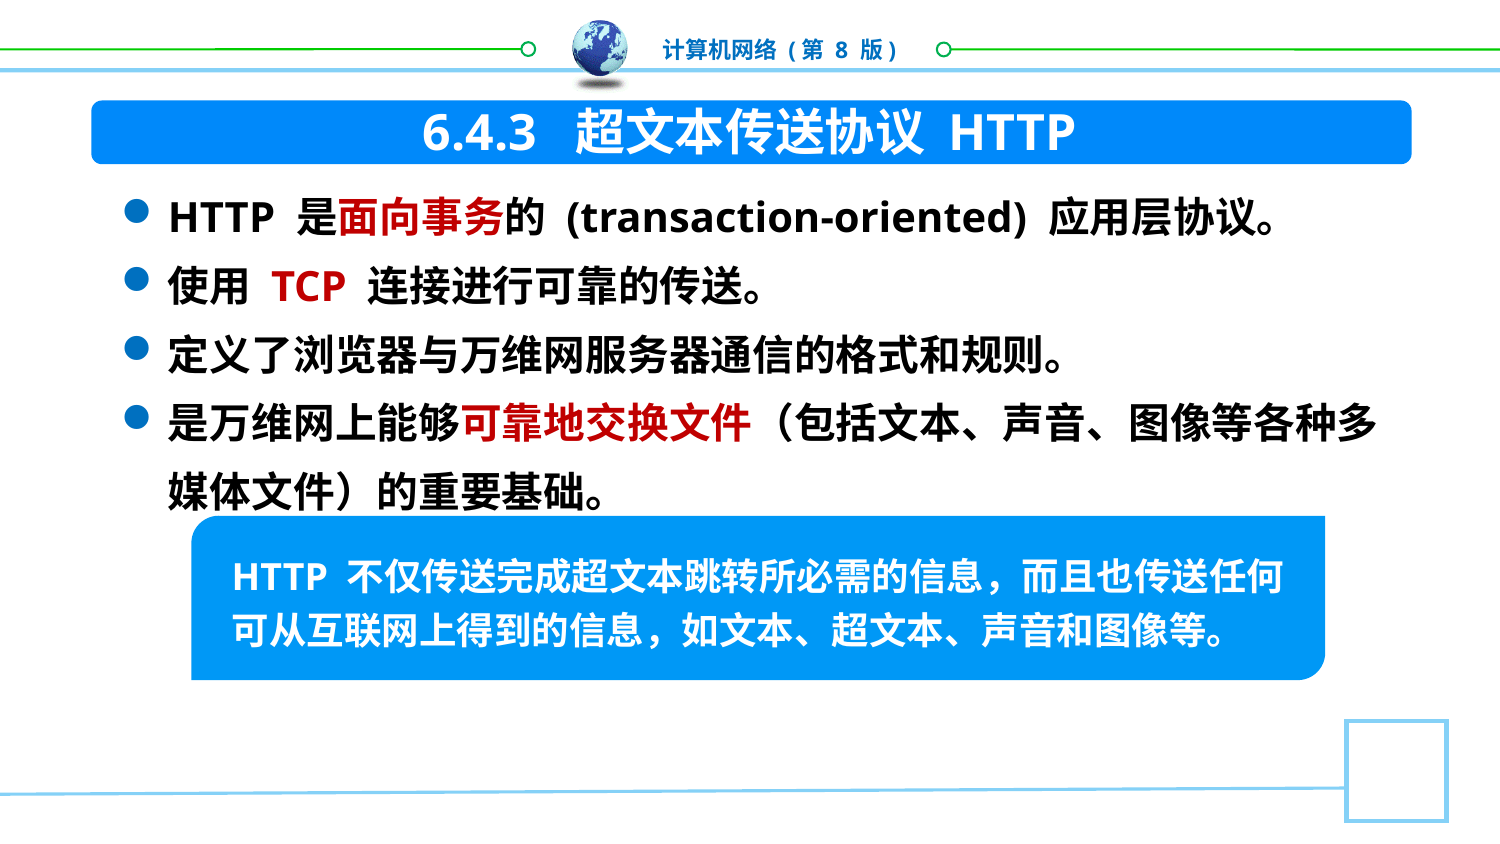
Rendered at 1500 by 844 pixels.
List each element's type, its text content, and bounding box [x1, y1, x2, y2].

text_box HTTP 不仅传送完成超文本跳转所必需的信息，而且也传送任何可从互联网上得到的信息，如文本、超文本、声音和图像等。 [216, 536, 1326, 660]
text_box HTTP 是面向事务的 (transaction-oriented) 应用层协议。 使用 TCP 连接进行可靠的传送。 定义了浏览器与万维网服务器通信的格式和规则。 是万维网上能够可靠地交换文件（包括文本、声音、图像等各种多媒体文件）的重要基础。 [106, 164, 1412, 524]
text_box [1092, 100, 1412, 164]
text_box [189, 524, 1328, 683]
picture [570, 18, 629, 93]
text_box 6.4.3 超文本传送协议 HTTP [408, 93, 1092, 164]
text_box [91, 100, 408, 165]
